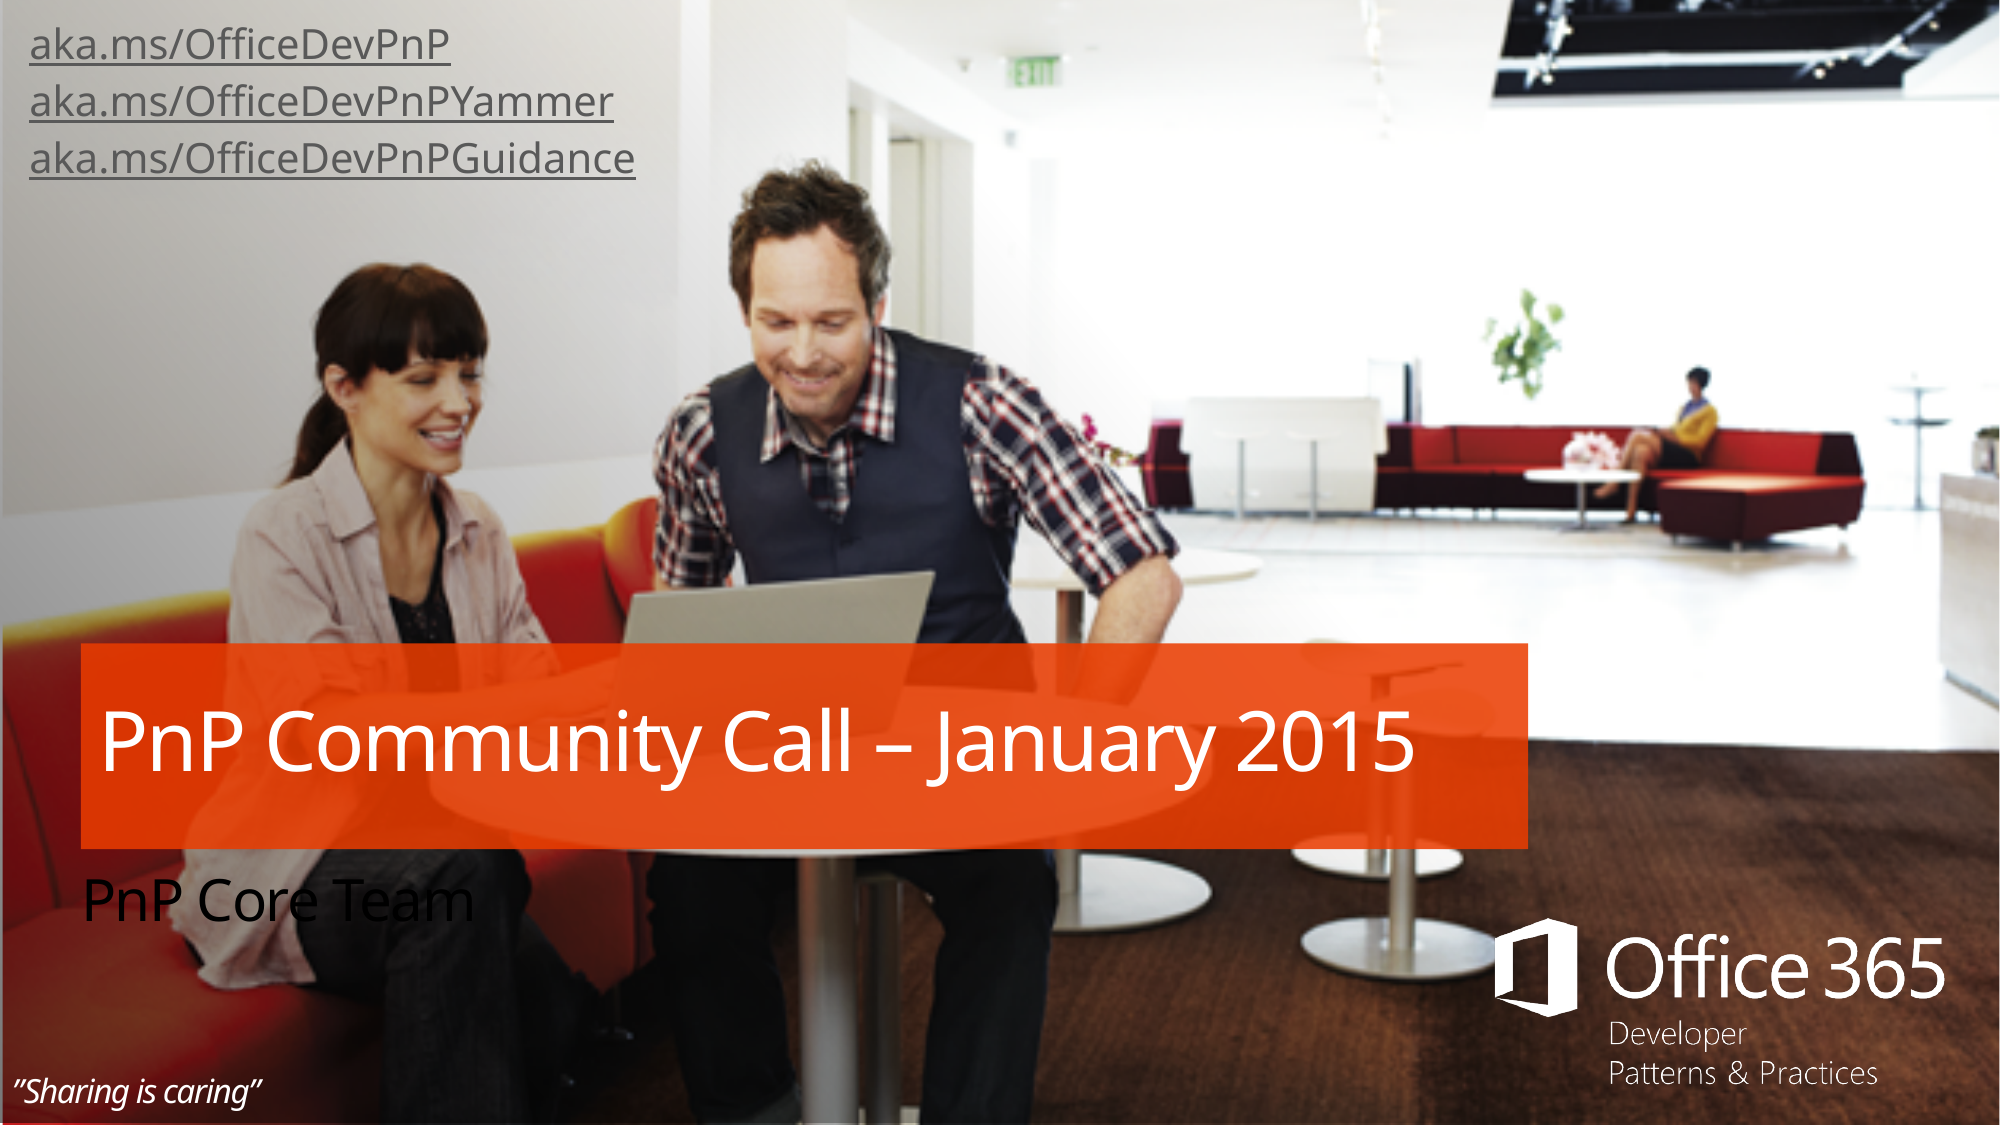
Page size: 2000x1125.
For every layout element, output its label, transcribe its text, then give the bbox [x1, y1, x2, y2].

text_box aka.ms/OfficeDevPnP aka.ms/OfficeDevPnPYammer aka.ms/OfficeDevPnPGuidance [0, 0, 1183, 207]
picture [2, 0, 2000, 1125]
title PnP Community Call – January 2015 [80, 643, 1529, 850]
list PnP Core Team [80, 870, 772, 953]
